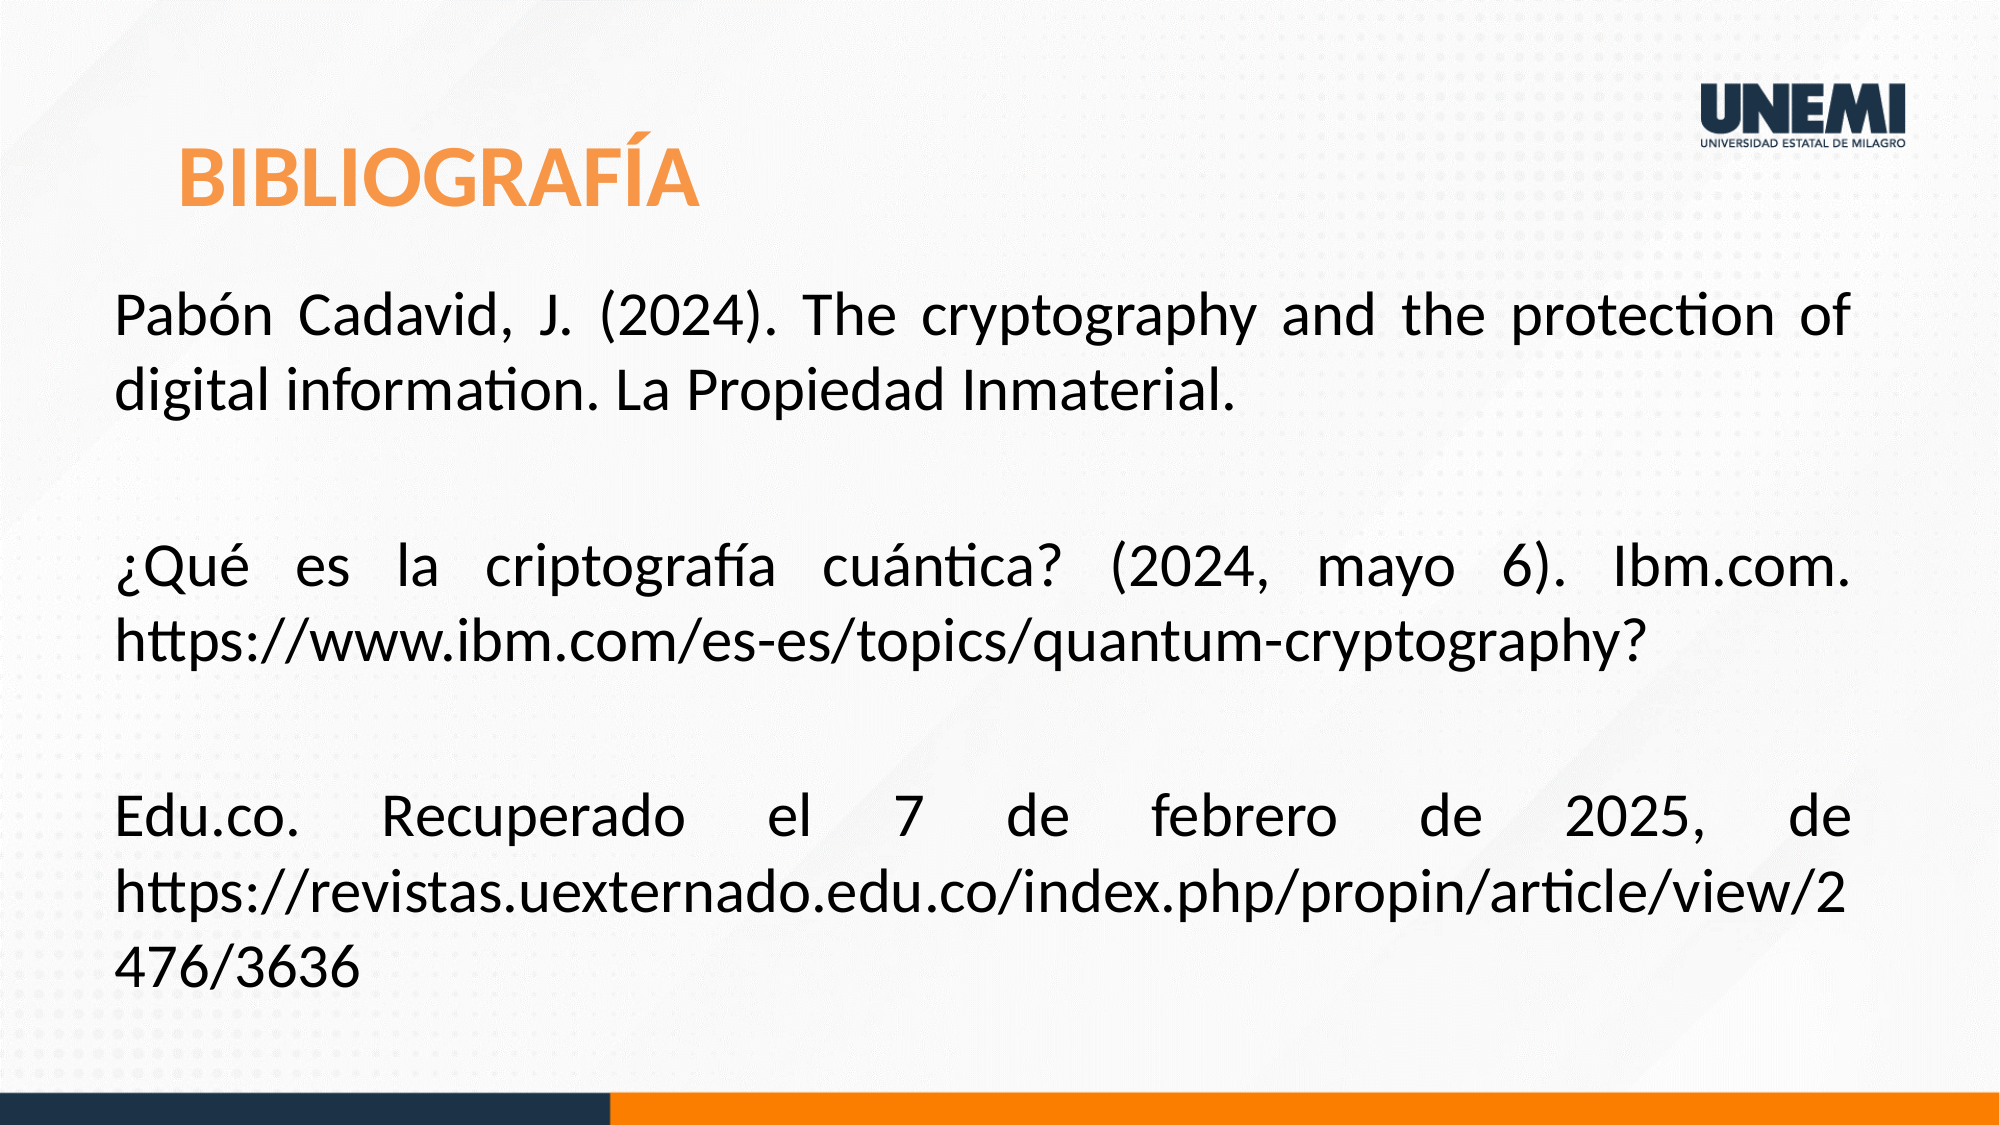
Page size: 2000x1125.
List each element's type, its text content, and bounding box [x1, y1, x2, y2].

list Pabón Cadavid, J. (2024). The cryptography and the protection of digital information. La Propiedad Inmaterial. ¿Qué es la criptografía cuántica? (2024, mayo 6). Ibm.com. https://www.ibm.com/es-es/topics/quantum-cryptography? Edu.co. Recuperado el 7 de febrero de 2025, de https://revistas.uexternado.edu.co/index.php/propin/article/view/2476/3636 [99, 265, 1869, 1008]
title BIBLIOGRAFÍA [99, 77, 779, 265]
picture [0, 0, 2000, 1125]
